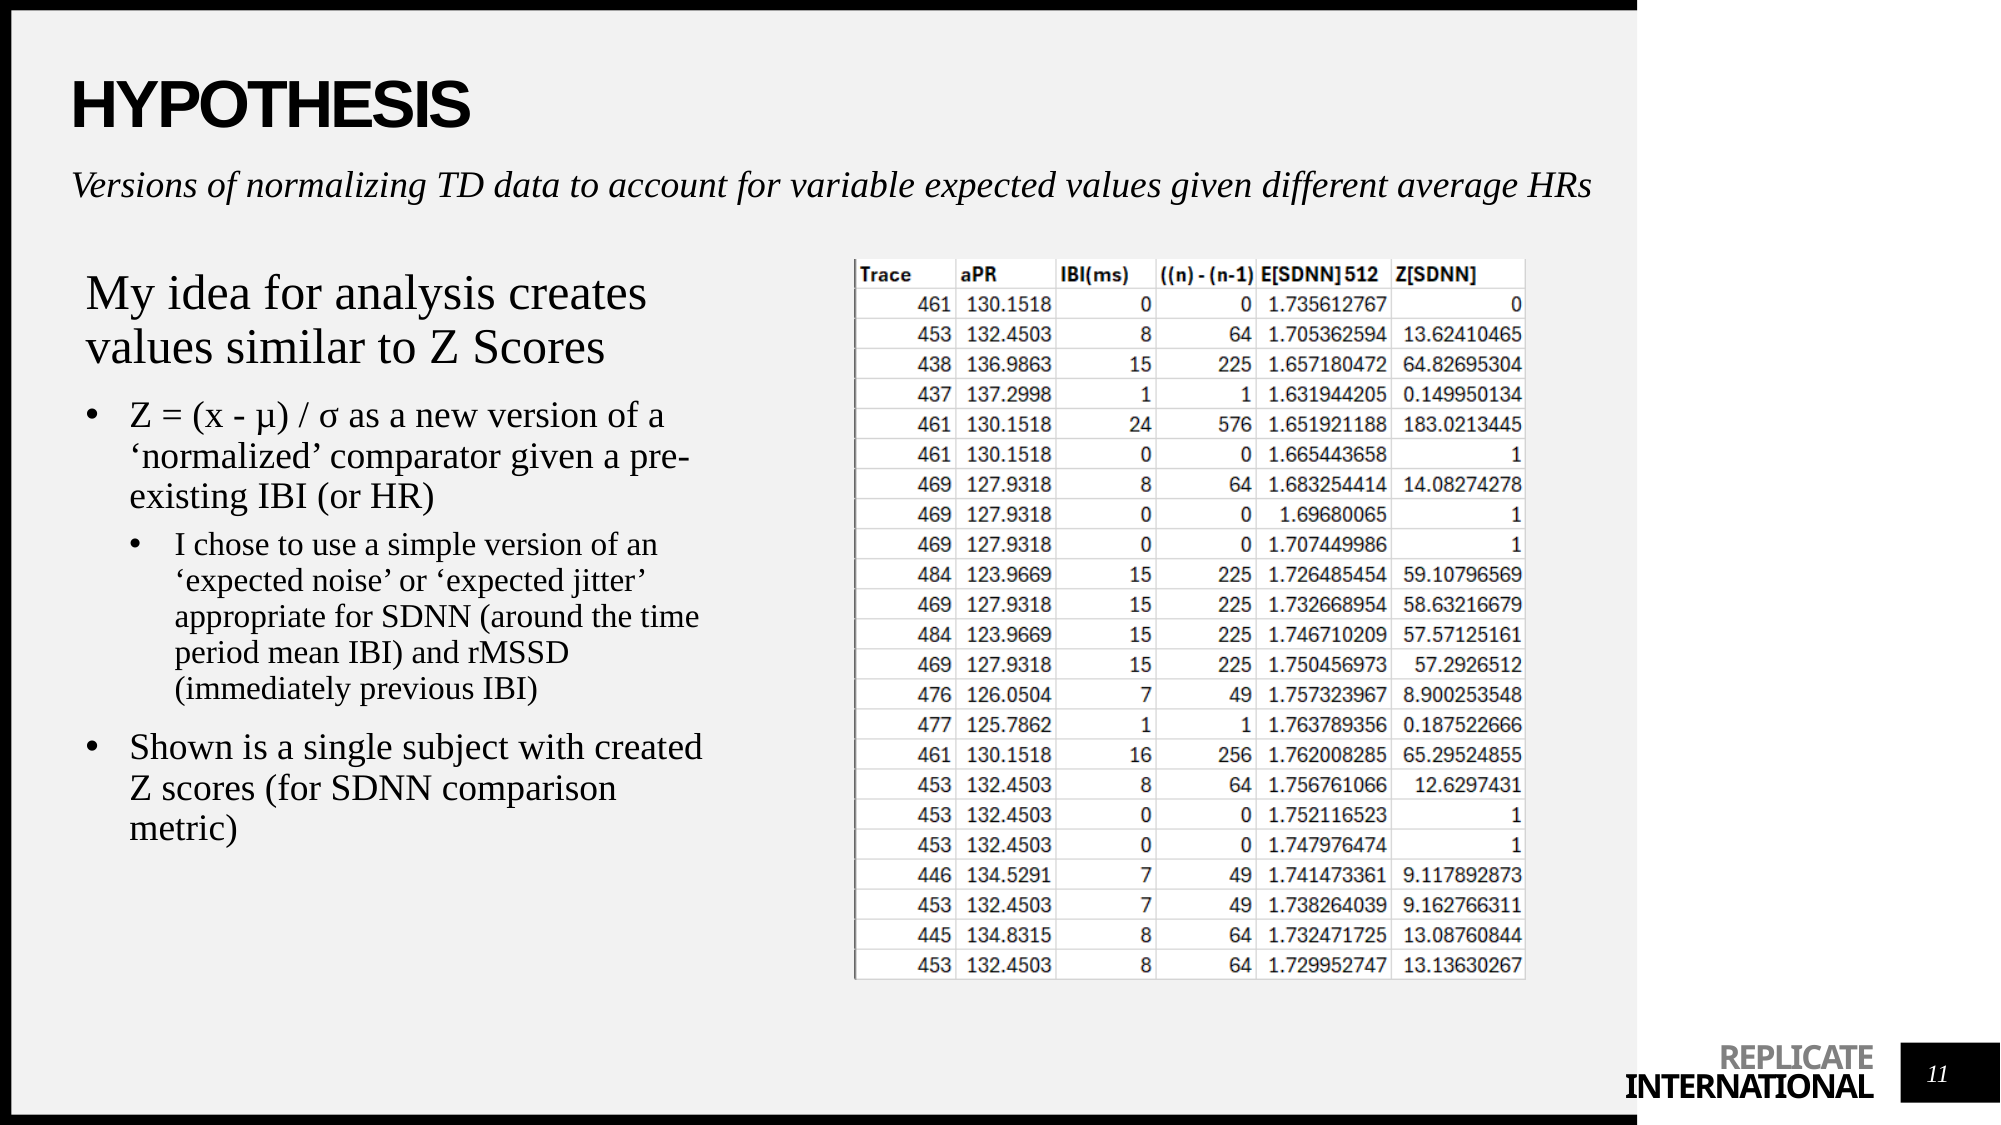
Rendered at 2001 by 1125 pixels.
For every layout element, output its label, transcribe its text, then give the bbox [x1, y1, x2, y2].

text_box My idea for analysis creates values similar to Z Scores Z = (x - µ) / σ as a new version of a ‘normalized’ comparator given a pre-existing IBI (or HR) I chose to use a simple version of an ‘expected noise’ or ‘expected jitter’ appropriate for SDNN (around the time period mean IBI) and rMSSD (immediately previous IBI) Shown is a single subject with created Z scores (for SDNN comparison metric) [70, 259, 749, 1070]
list Versions of normalizing TD data to account for variable expected values given different average HRs [70, 165, 1931, 225]
picture [854, 259, 1526, 980]
title Hypothesis [70, 70, 1580, 142]
slide_number 11 [1914, 1050, 1961, 1096]
